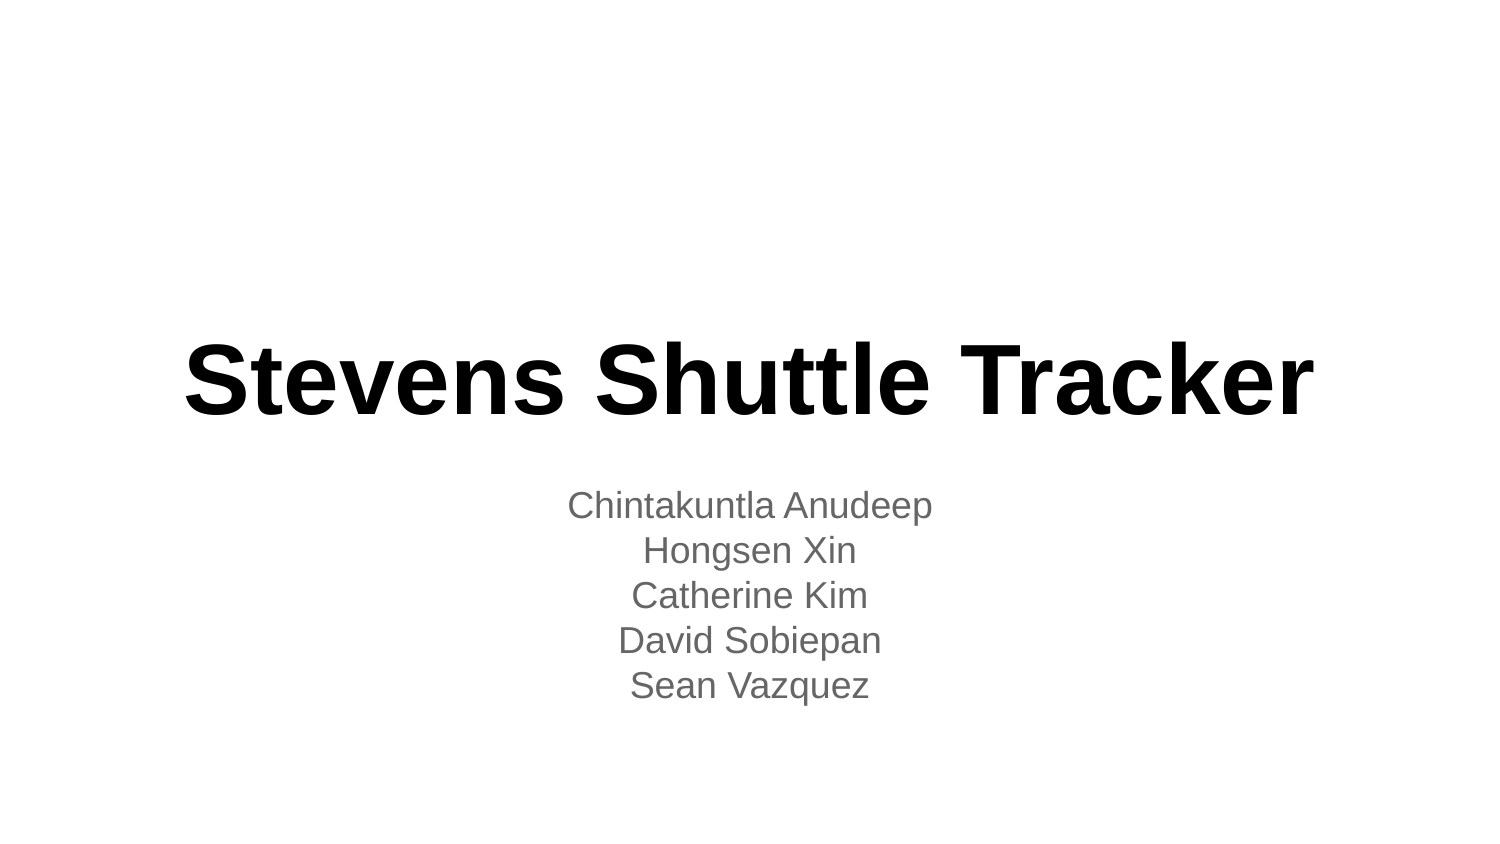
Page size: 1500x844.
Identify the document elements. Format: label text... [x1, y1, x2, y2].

subtitle Chintakuntla Anudeep Hongsen Xin Catherine Kim David Sobiepan Sean Vazquez [112, 465, 1388, 595]
title Stevens Shuttle Tracker [112, 259, 1388, 450]
